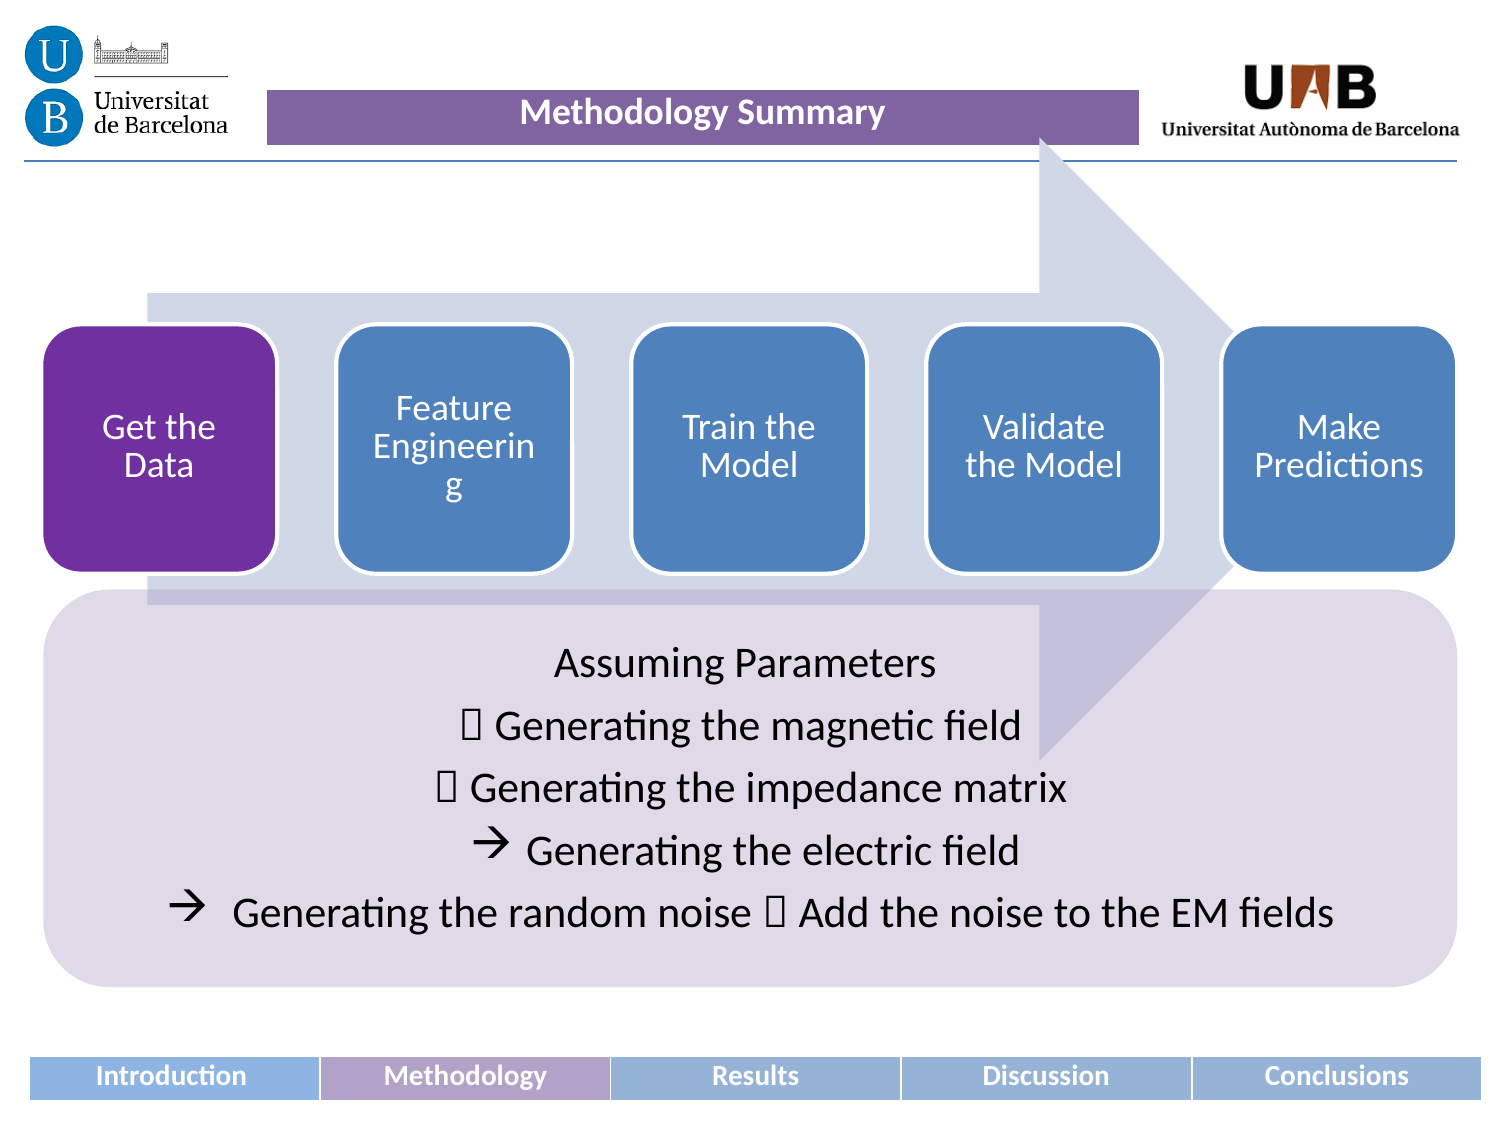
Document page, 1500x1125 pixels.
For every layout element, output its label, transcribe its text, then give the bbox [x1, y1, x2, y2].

table_header Methodology Summary [267, 90, 1139, 135]
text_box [40, 136, 1458, 590]
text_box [43, 589, 1458, 988]
table_header Discussion [902, 1057, 1191, 1100]
picture [1158, 28, 1497, 150]
picture [23, 21, 231, 150]
table_header Methodology [321, 1057, 610, 1100]
table_header Conclusions [1193, 1057, 1481, 1100]
table_header Introduction [30, 1057, 319, 1100]
table_header Results [611, 1057, 900, 1100]
